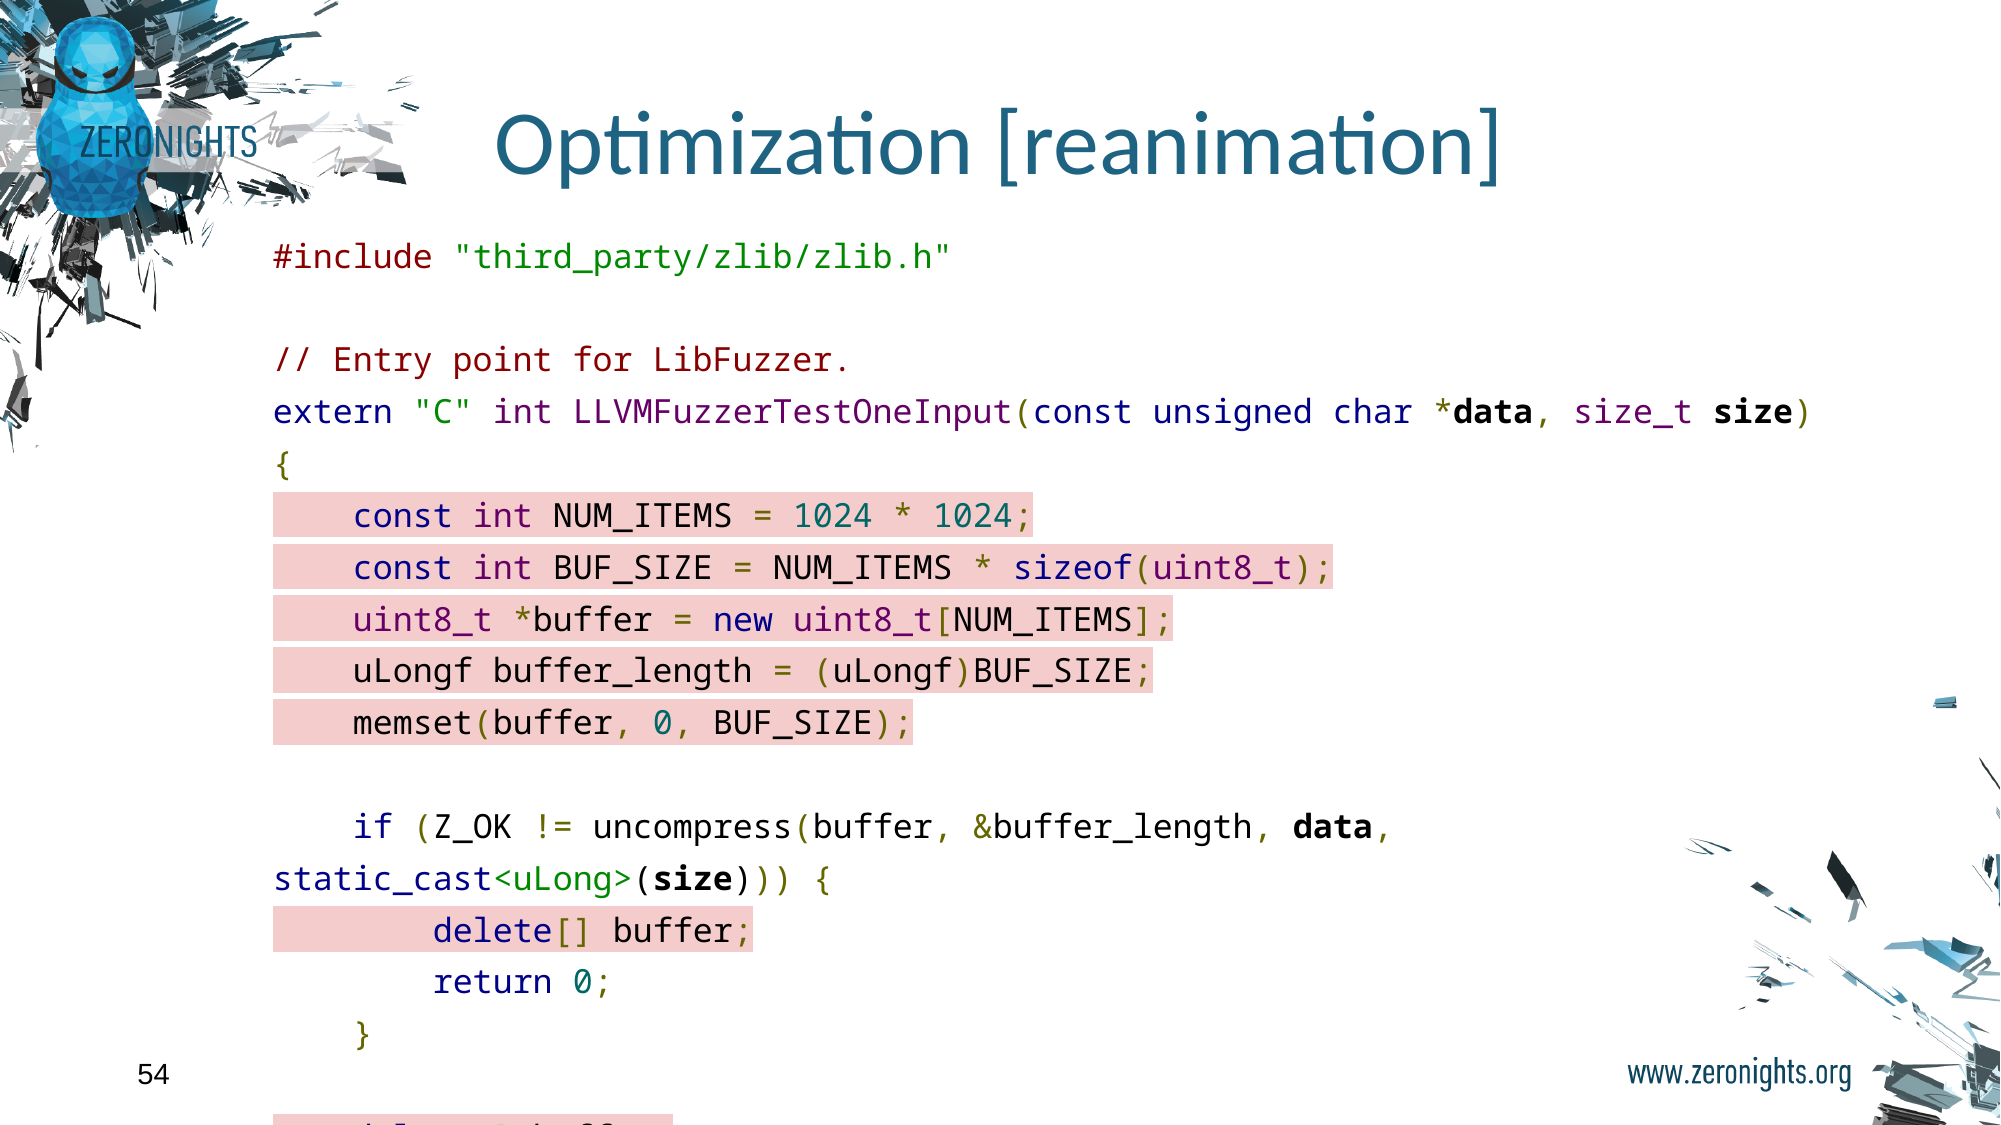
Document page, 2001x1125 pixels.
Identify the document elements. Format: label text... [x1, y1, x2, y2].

picture [0, 0, 470, 489]
text_box #include "third_party/zlib/zlib.h" // Entry point for LibFuzzer. extern "C" int LLVMFuzzerTestOneInput(const unsigned char *data, size_t size) { const int NUM_ITEMS = 1024 * 1024; const int BUF_SIZE = NUM_ITEMS * sizeof(uint8_t); uint8_t *buffer = new uint8_t[NUM_ITEMS]; uLongf buffer_length = (uLongf)BUF_SIZE; memset(buffer, 0, BUF_SIZE); if (Z_OK != uncompress(buffer, &buffer_length, data, static_cast<uLong>(size))) { delete[] buffer; return 0; } delete[] buffer; return 0; } [266, 216, 1847, 1125]
title Optimization [reanimation] [137, 95, 1863, 278]
picture [1847, 686, 2000, 1125]
slide_number ‹#› [137, 1042, 266, 1103]
